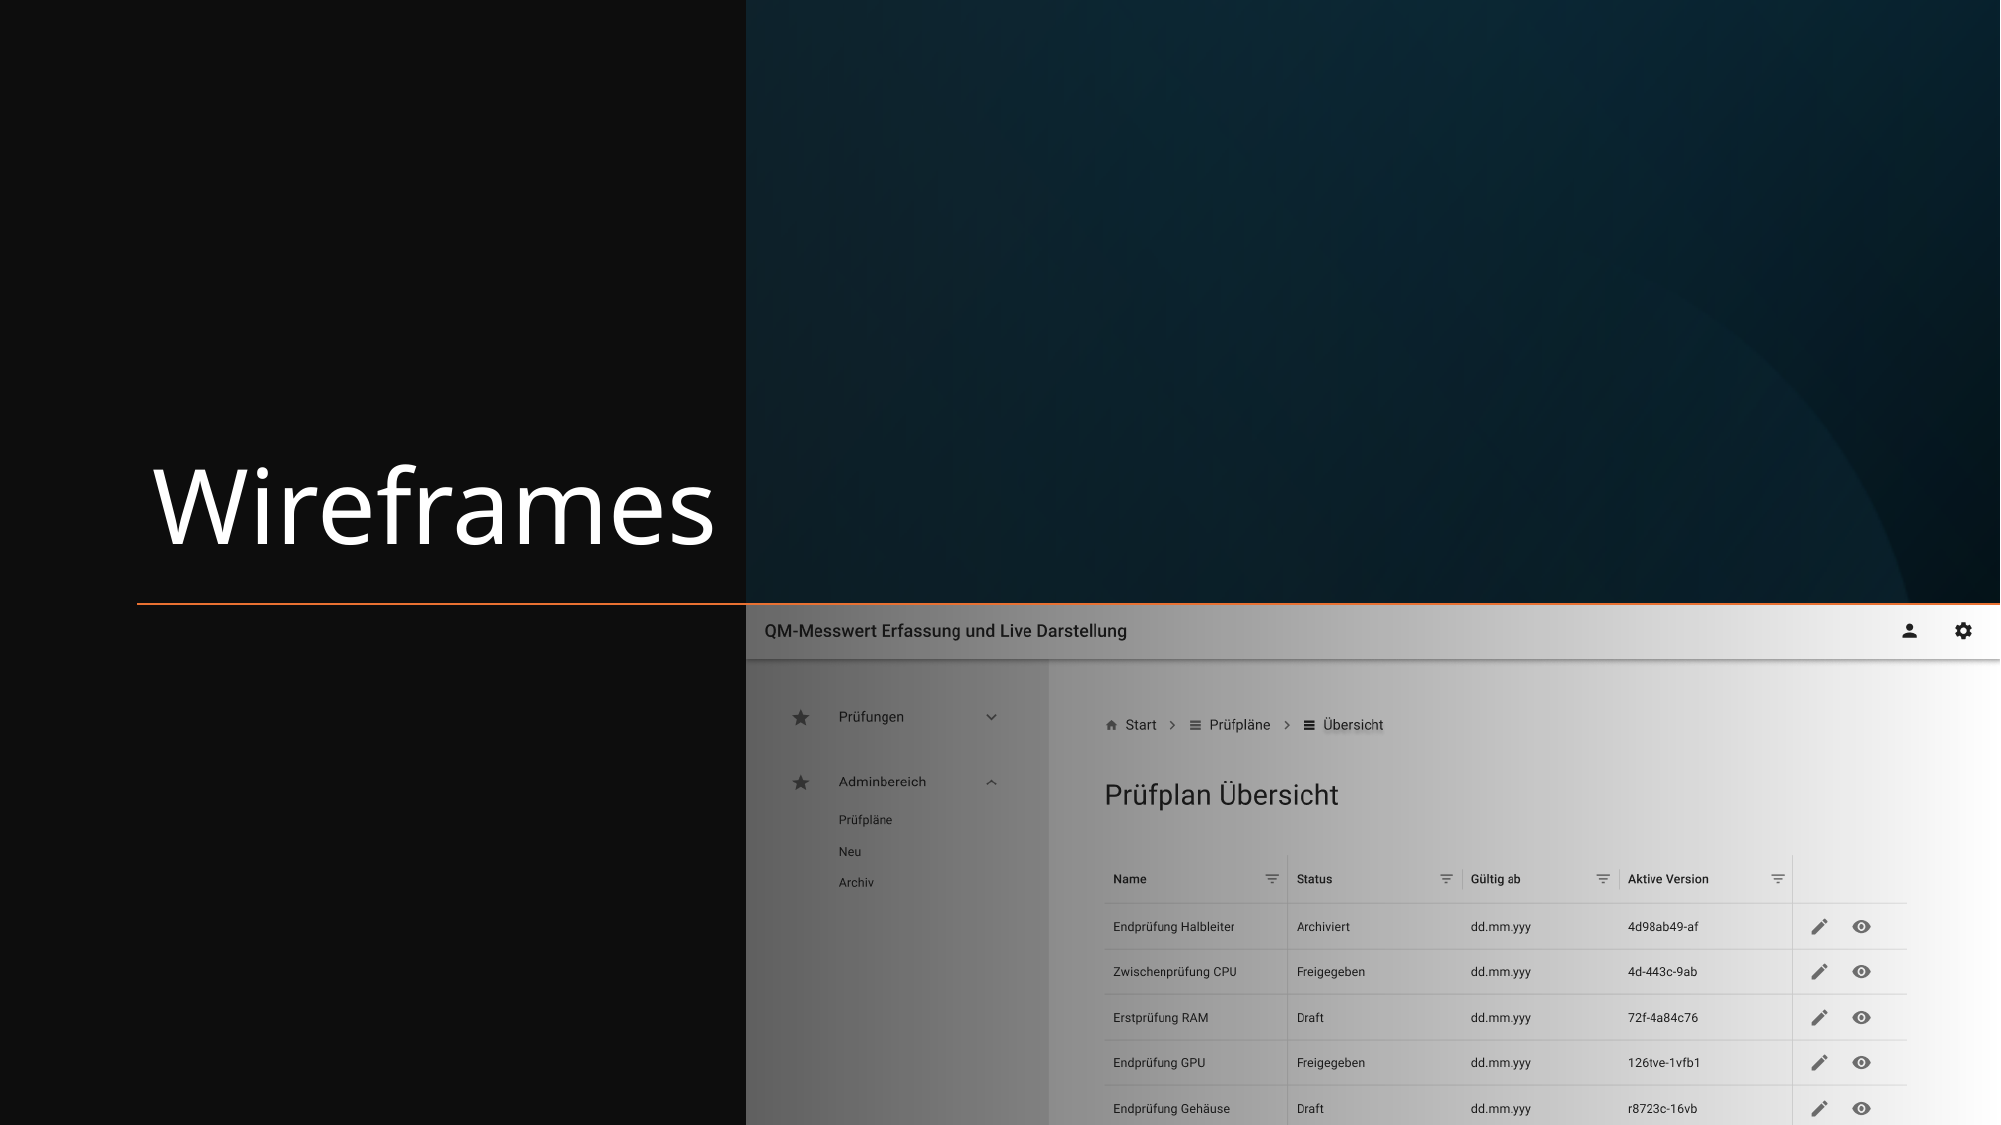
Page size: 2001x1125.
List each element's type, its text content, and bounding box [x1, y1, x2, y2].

text_box [0, 0, 745, 1125]
picture [745, 0, 2000, 603]
picture [745, 605, 2000, 1125]
title Wireframes [137, 182, 745, 575]
